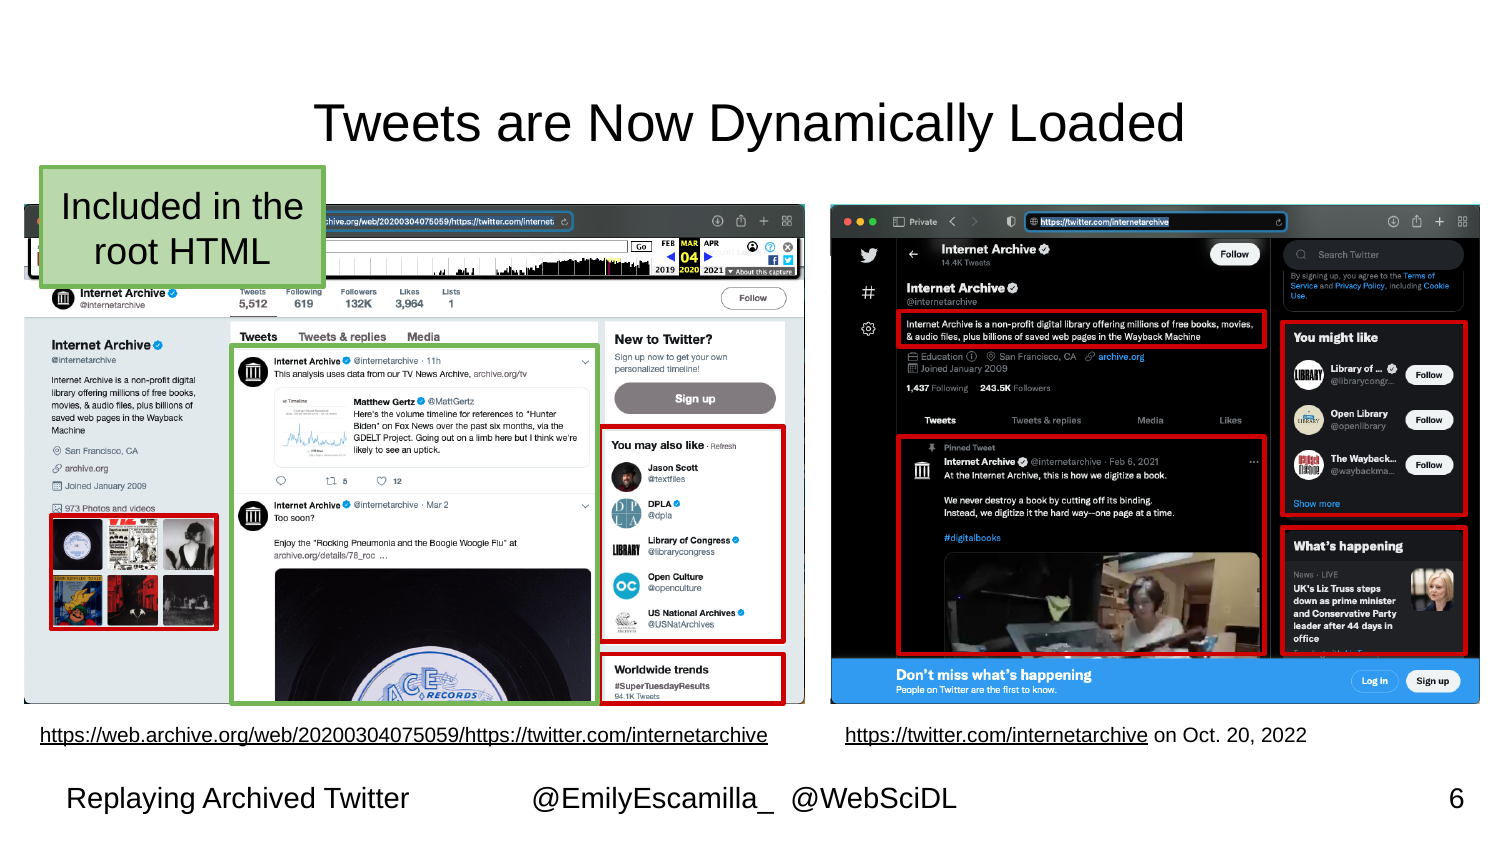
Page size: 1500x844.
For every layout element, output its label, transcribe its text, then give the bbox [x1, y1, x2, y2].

text_box https://web.archive.org/web/20200304075059/https://twitter.com/internetarchive [24, 708, 817, 759]
slide_number ‹#› [1389, 764, 1480, 830]
title Tweets are Now Dynamically Loaded [51, 72, 1449, 167]
text_box Included in the root HTML [41, 166, 324, 203]
picture [829, 204, 1481, 704]
picture [24, 204, 805, 704]
text_box https://twitter.com/internetarchive on Oct. 20, 2022 [830, 712, 1384, 759]
